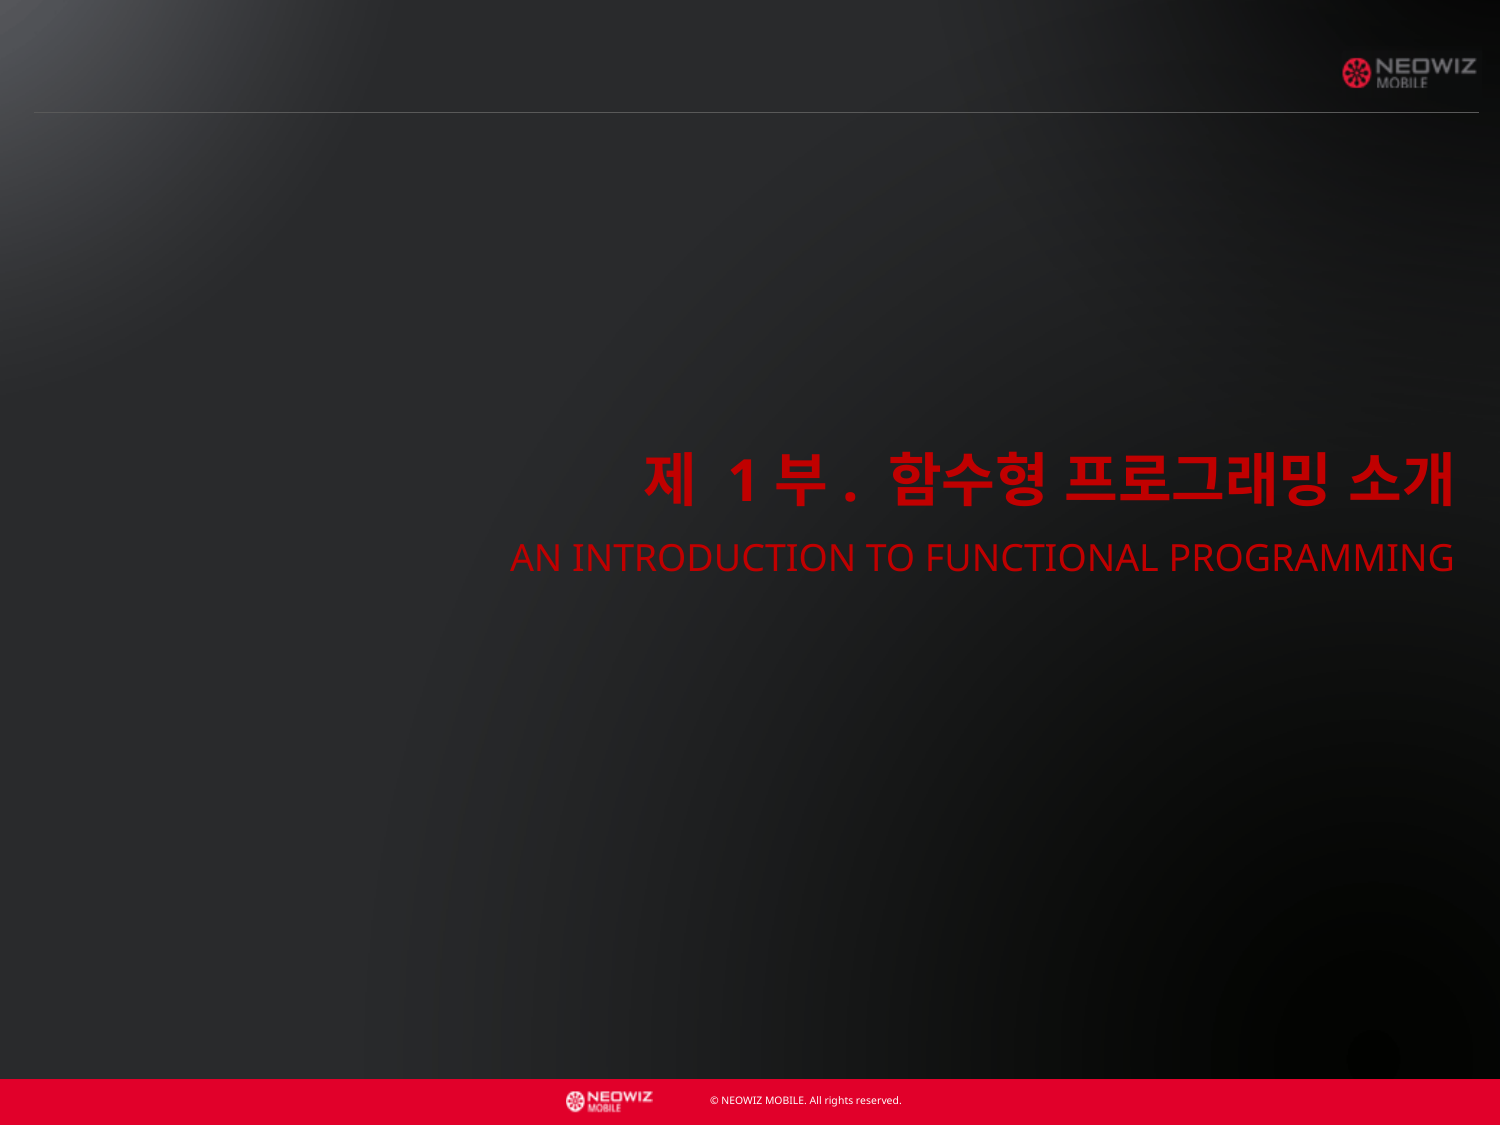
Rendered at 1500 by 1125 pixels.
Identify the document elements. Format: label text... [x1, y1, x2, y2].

text_box 제 1부. 함수형 프로그래밍 소개 An Introduction To Functional Programming [120, 456, 1471, 570]
picture [0, 0, 1500, 1125]
